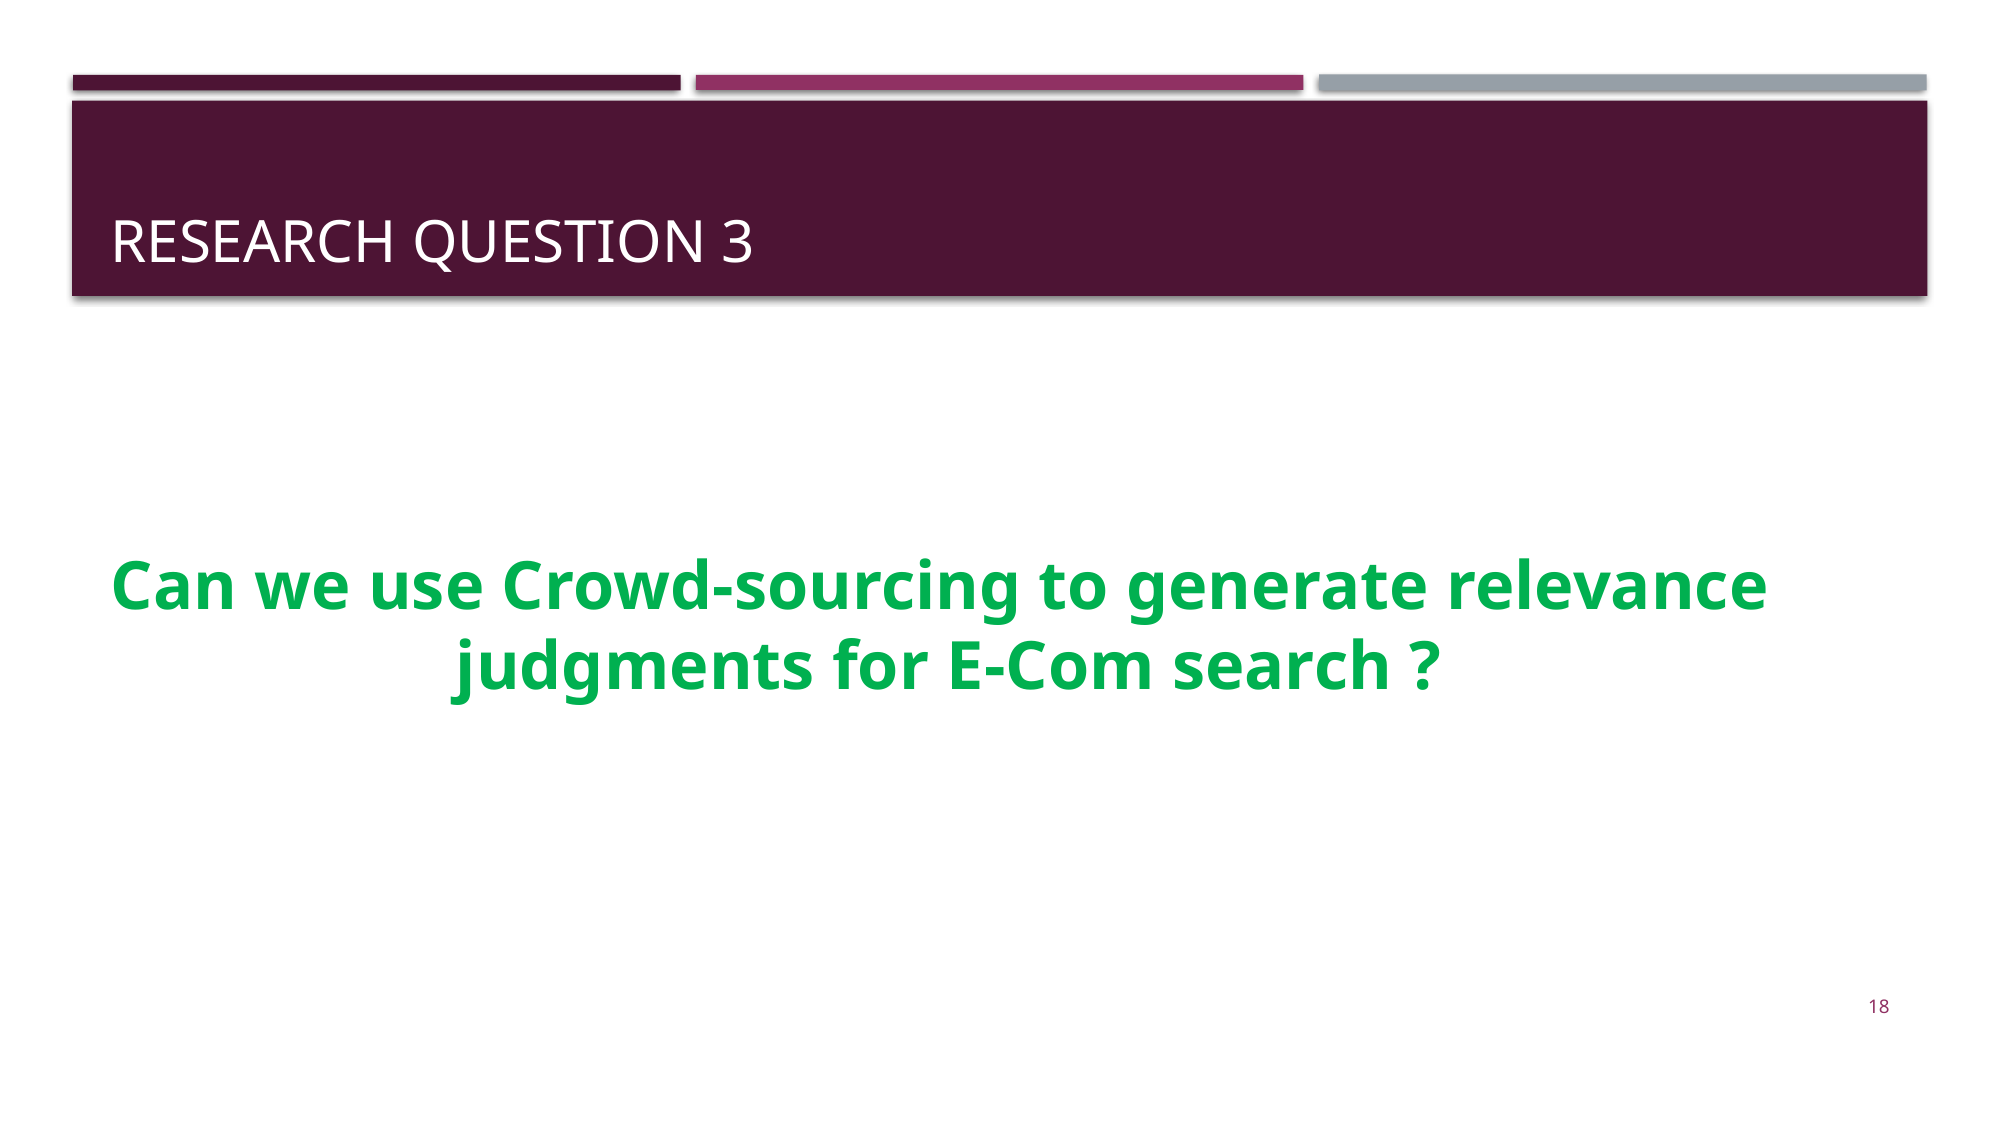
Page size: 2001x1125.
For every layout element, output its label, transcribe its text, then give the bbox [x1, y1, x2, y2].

text_box Can we use Crowd-sourcing to generate relevance judgments for E-Com search ? [95, 455, 1802, 710]
slide_number 18 [1732, 977, 1905, 1037]
title Research question 3 [95, 115, 1905, 282]
